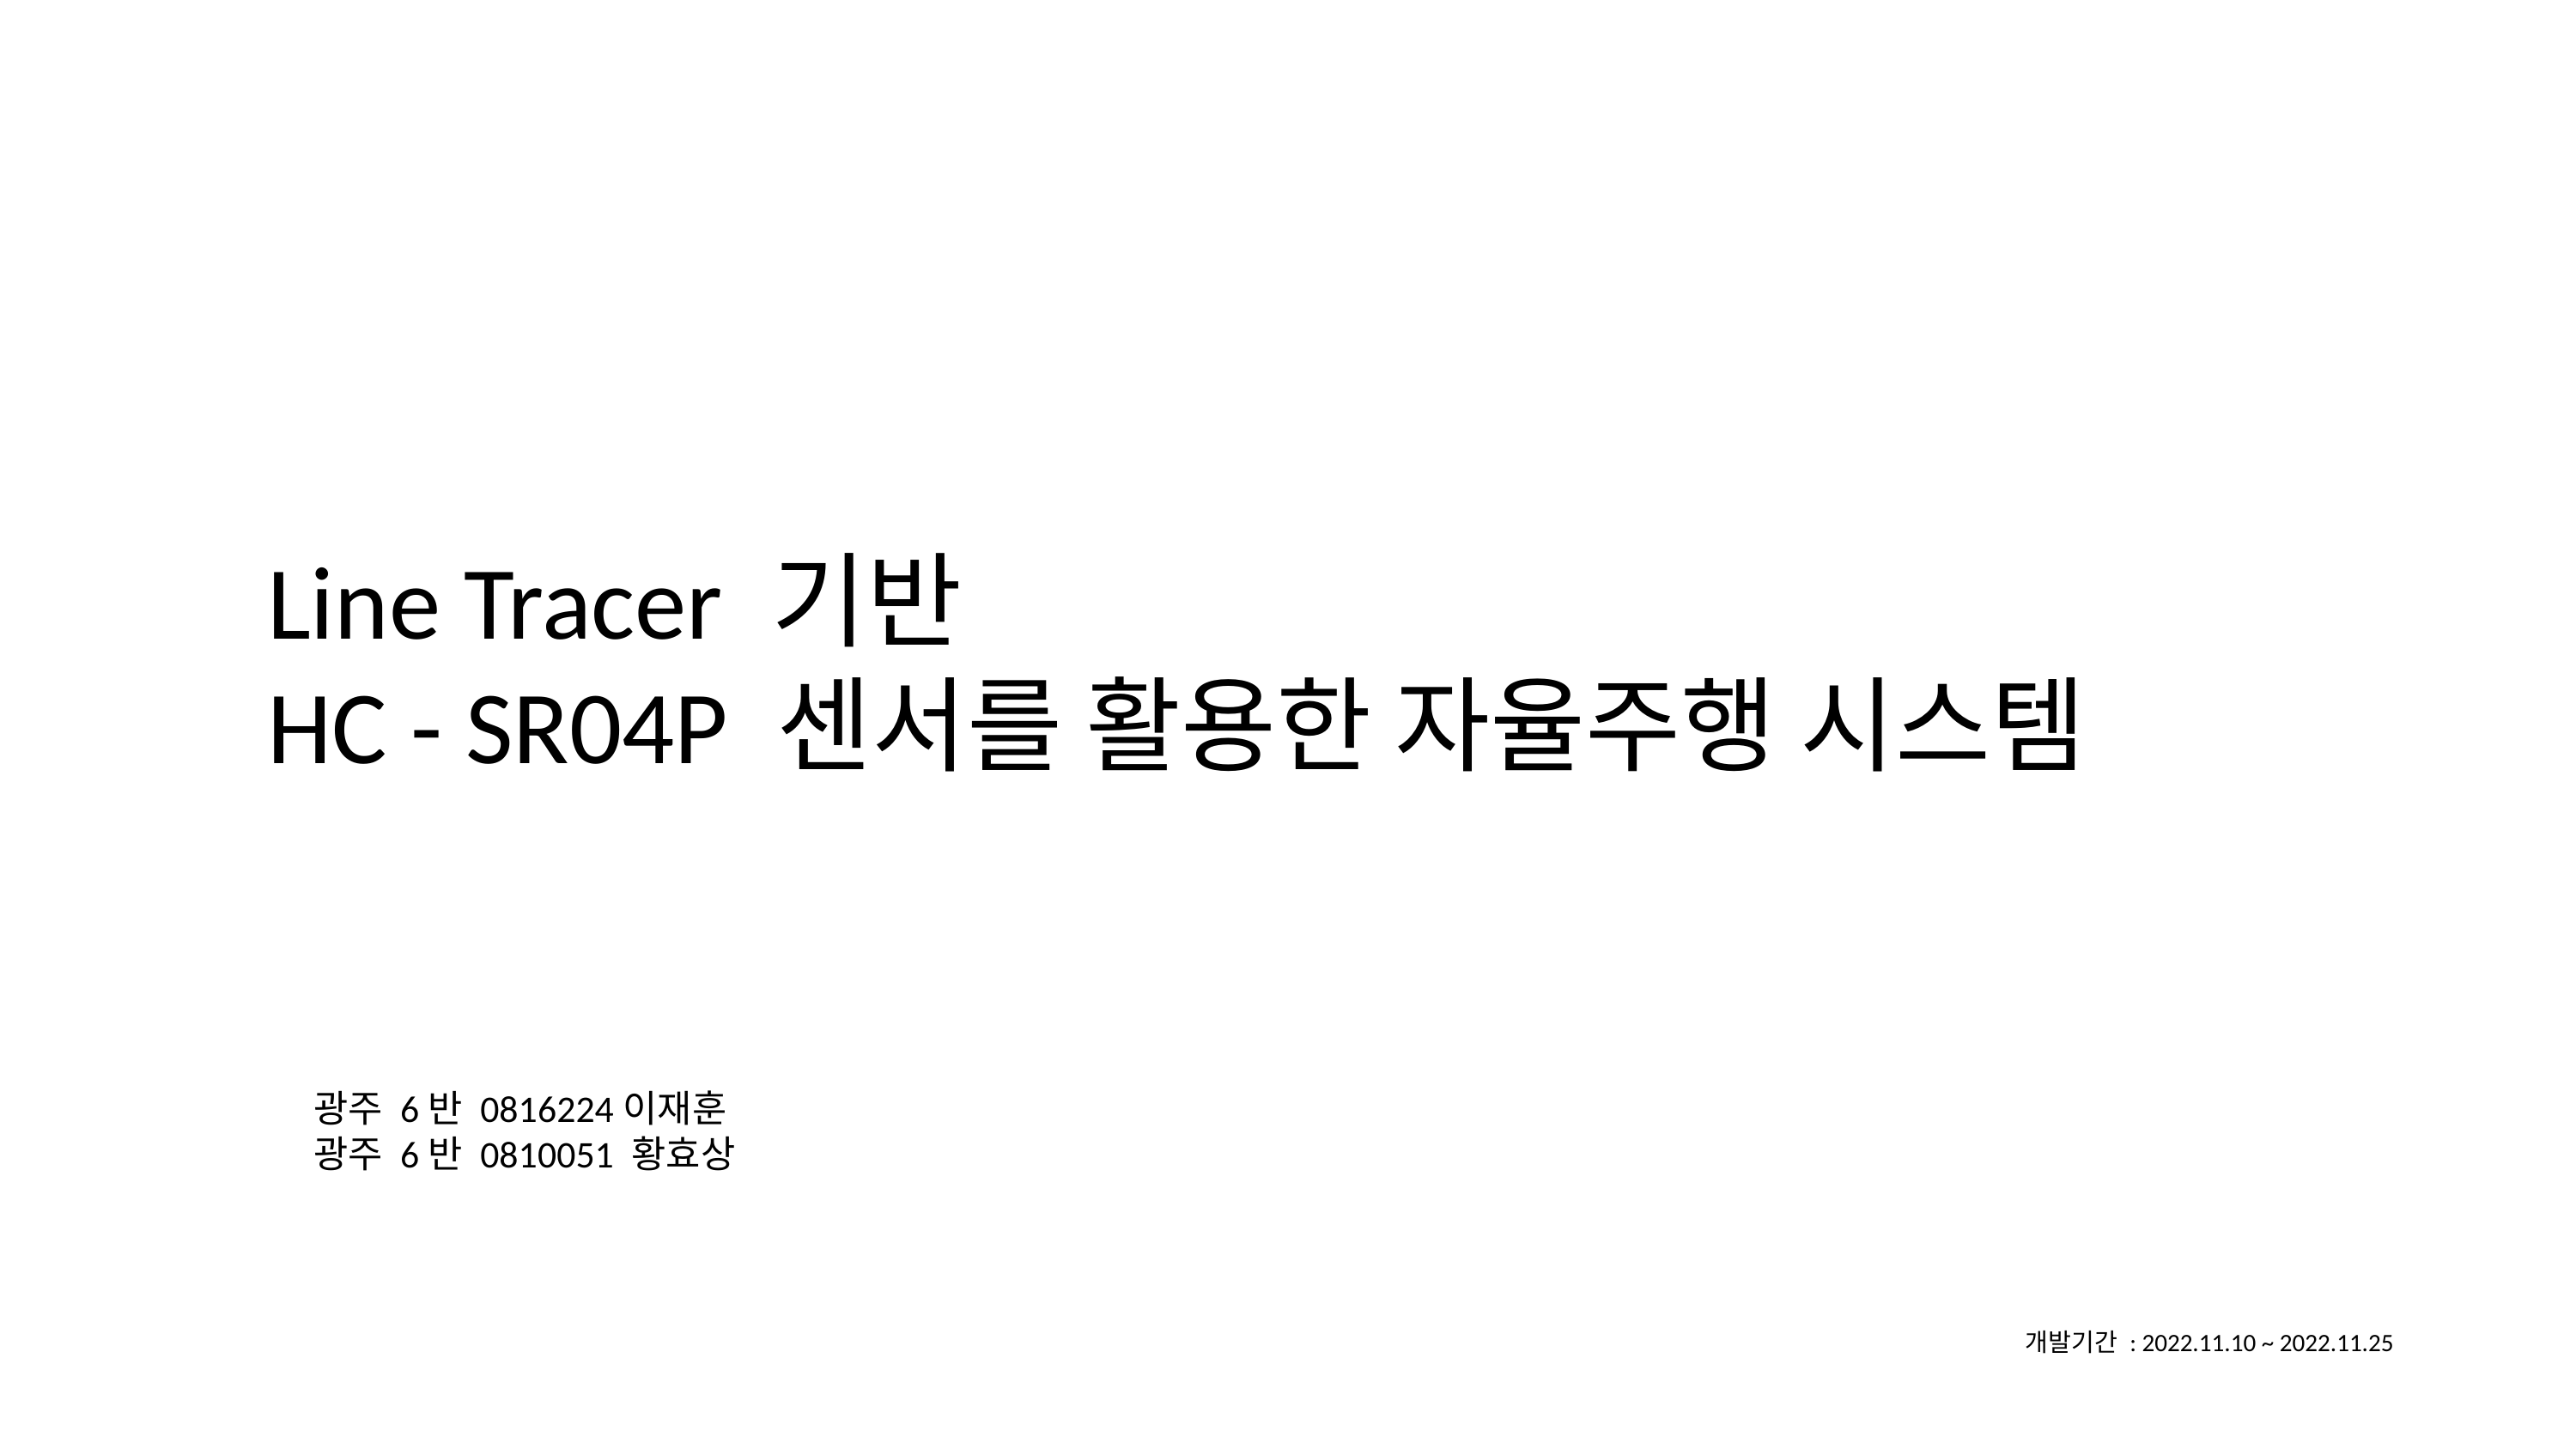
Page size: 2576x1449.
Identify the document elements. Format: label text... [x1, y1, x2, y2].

text_box 개발기간 : 2022.11.10 ~ 2022.11.25 [2012, 1313, 2534, 1370]
text_box 광주 6반 0816224이재훈 광주 6반 0810051 황효상 [301, 1072, 1459, 1189]
text_box Line Tracer 기반 HC - SR04P 센서를 활용한 자율주행 시스템 [254, 522, 2300, 797]
